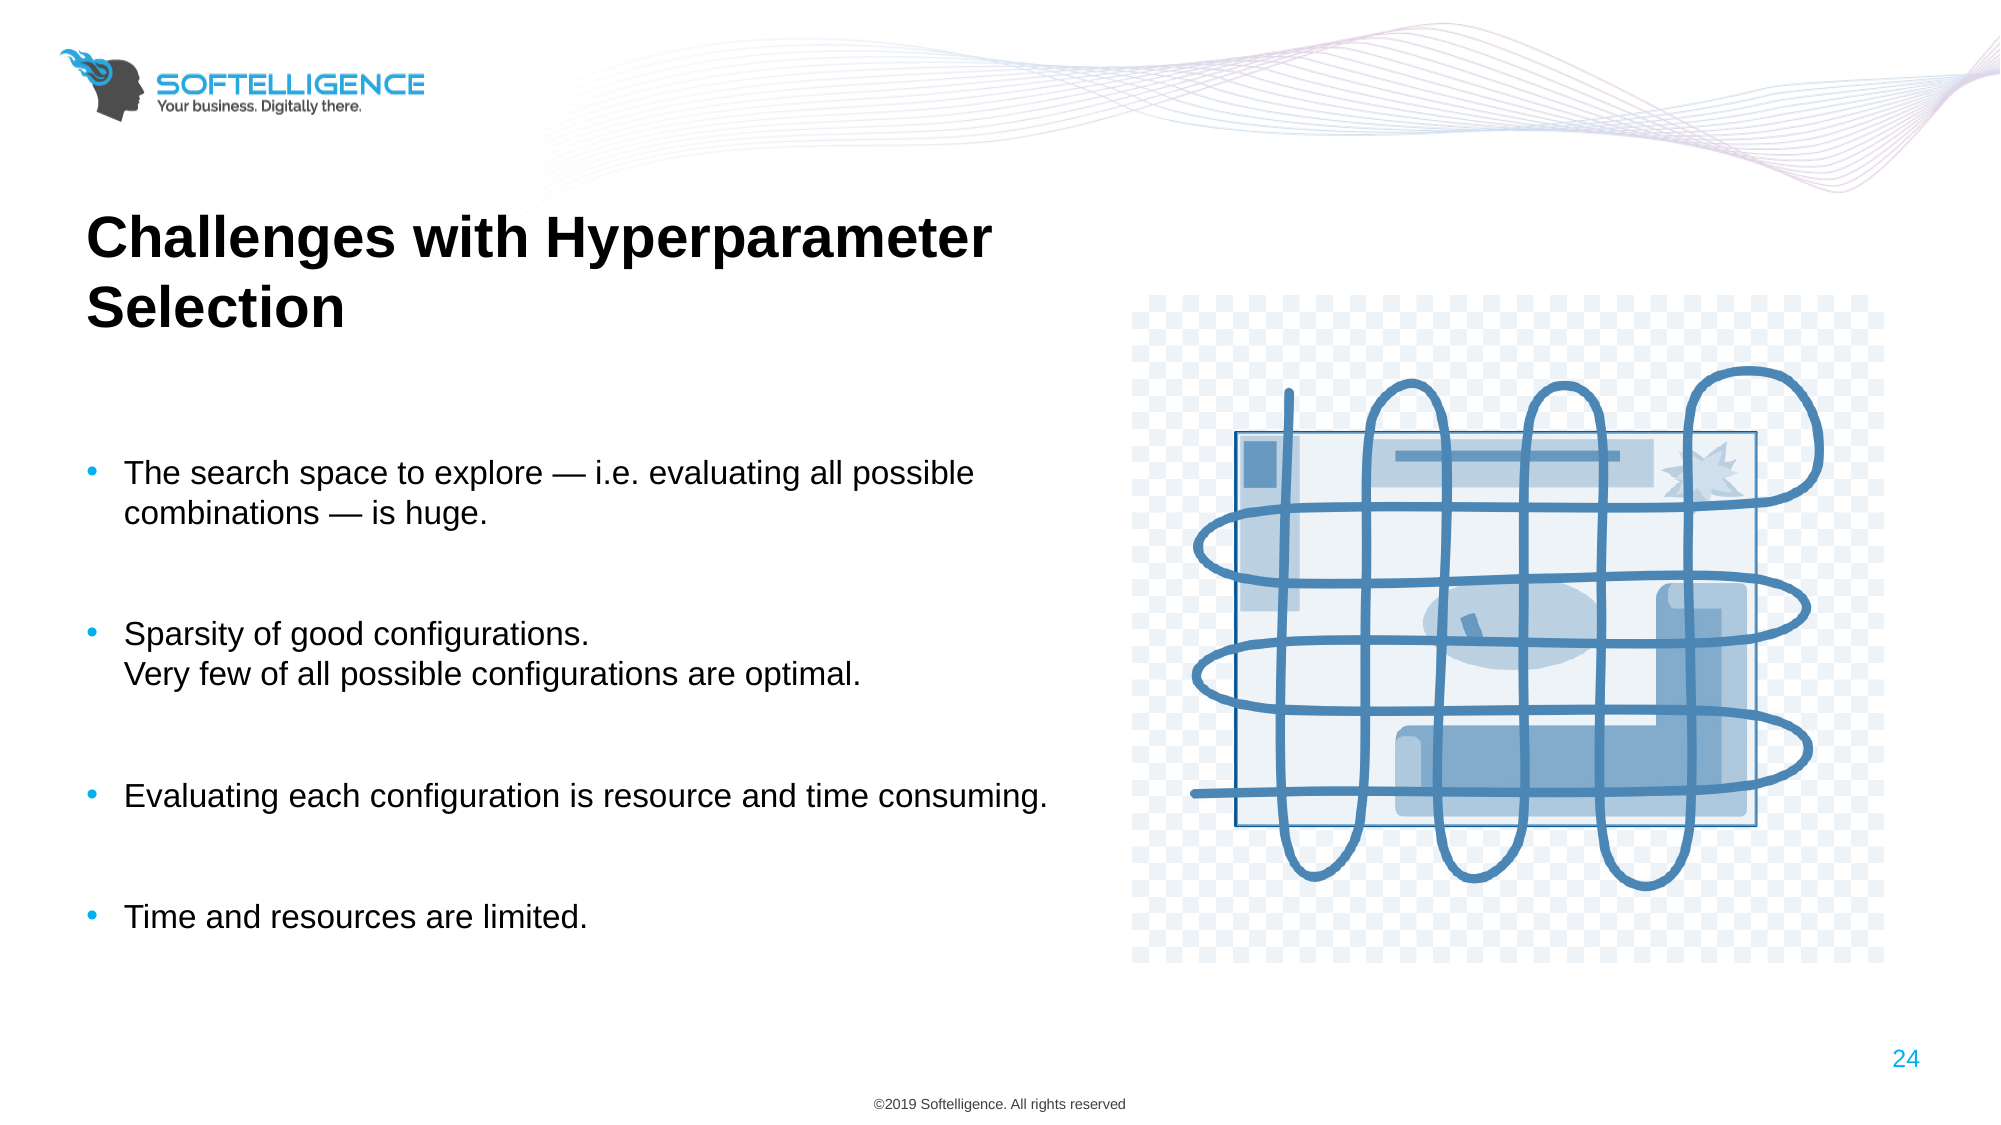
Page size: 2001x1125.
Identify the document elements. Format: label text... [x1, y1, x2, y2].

text_box Challenges with Hyperparameter Selection The search space to explore — i.e. evaluating all possible combinations — is huge. Sparsity of good configurations. Very few of all possible configurations are optimal. Evaluating each configuration is resource and time consuming. Time and resources are limited. [71, 192, 1105, 1004]
picture [59, 1, 2000, 238]
footer ©2019 Softelligence. All rights reserved [0, 1087, 2000, 1125]
picture [1132, 295, 1884, 963]
slide_number 24 [1485, 1027, 1936, 1088]
